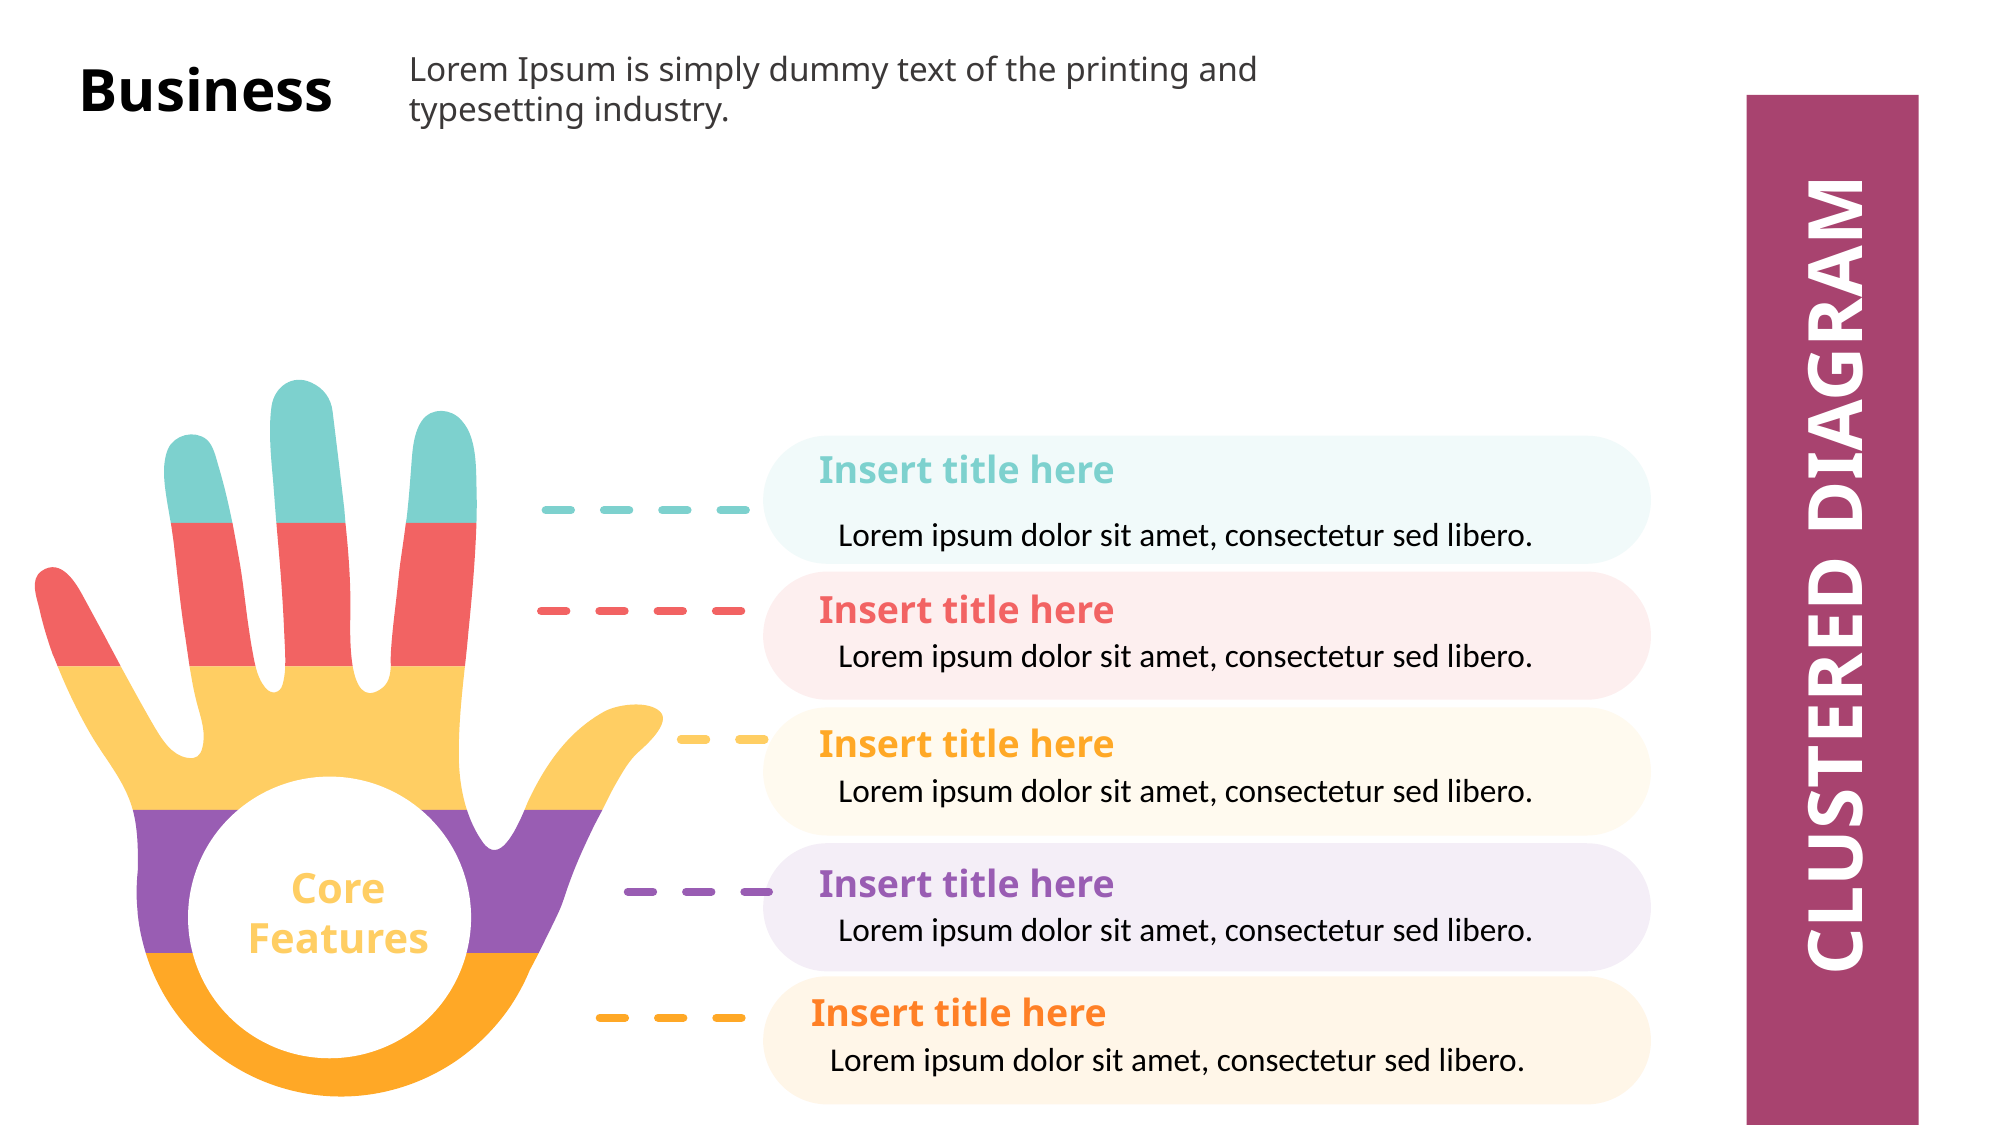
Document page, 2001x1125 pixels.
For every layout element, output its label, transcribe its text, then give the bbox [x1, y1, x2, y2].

text_box Lorem ipsum dolor sit amet, consectetur sed libero. [823, 502, 1549, 561]
text_box Business [63, 46, 349, 131]
text_box [762, 975, 1653, 1106]
text_box [270, 379, 346, 522]
text_box [1746, 94, 1920, 1125]
text_box [57, 666, 467, 809]
text_box Insert title here [804, 578, 1131, 638]
text_box [762, 842, 1653, 973]
text_box Lorem ipsum dolor sit amet, consectetur sed libero. [823, 896, 1549, 956]
text_box Insert title here [804, 713, 1131, 773]
text_box Insert title here [796, 981, 1122, 1042]
text_box Lorem Ipsum is simply dummy text of the printing and typesetting industry. [394, 41, 1395, 136]
text_box [164, 434, 233, 522]
text_box [145, 953, 539, 1097]
text_box [762, 706, 1653, 837]
text_box Lorem ipsum dolor sit amet, consectetur sed libero. [823, 757, 1549, 817]
text_box [132, 809, 238, 953]
text_box [390, 522, 477, 666]
text_box [524, 704, 663, 809]
text_box [34, 567, 121, 666]
text_box Lorem ipsum dolor sit amet, consectetur sed libero. [815, 1026, 1541, 1086]
text_box [276, 522, 353, 666]
text_box [422, 809, 603, 953]
text_box [170, 522, 256, 666]
text_box [762, 570, 1653, 701]
text_box Insert title here [804, 852, 1131, 912]
text_box Core Features [232, 854, 445, 970]
text_box CLUSTERED DIAGRAM [1779, 160, 1885, 991]
text_box Insert title here [804, 439, 1131, 499]
text_box [188, 776, 472, 1059]
text_box [762, 434, 1653, 565]
text_box [406, 410, 477, 522]
text_box Lorem ipsum dolor sit amet, consectetur sed libero. [823, 622, 1549, 682]
